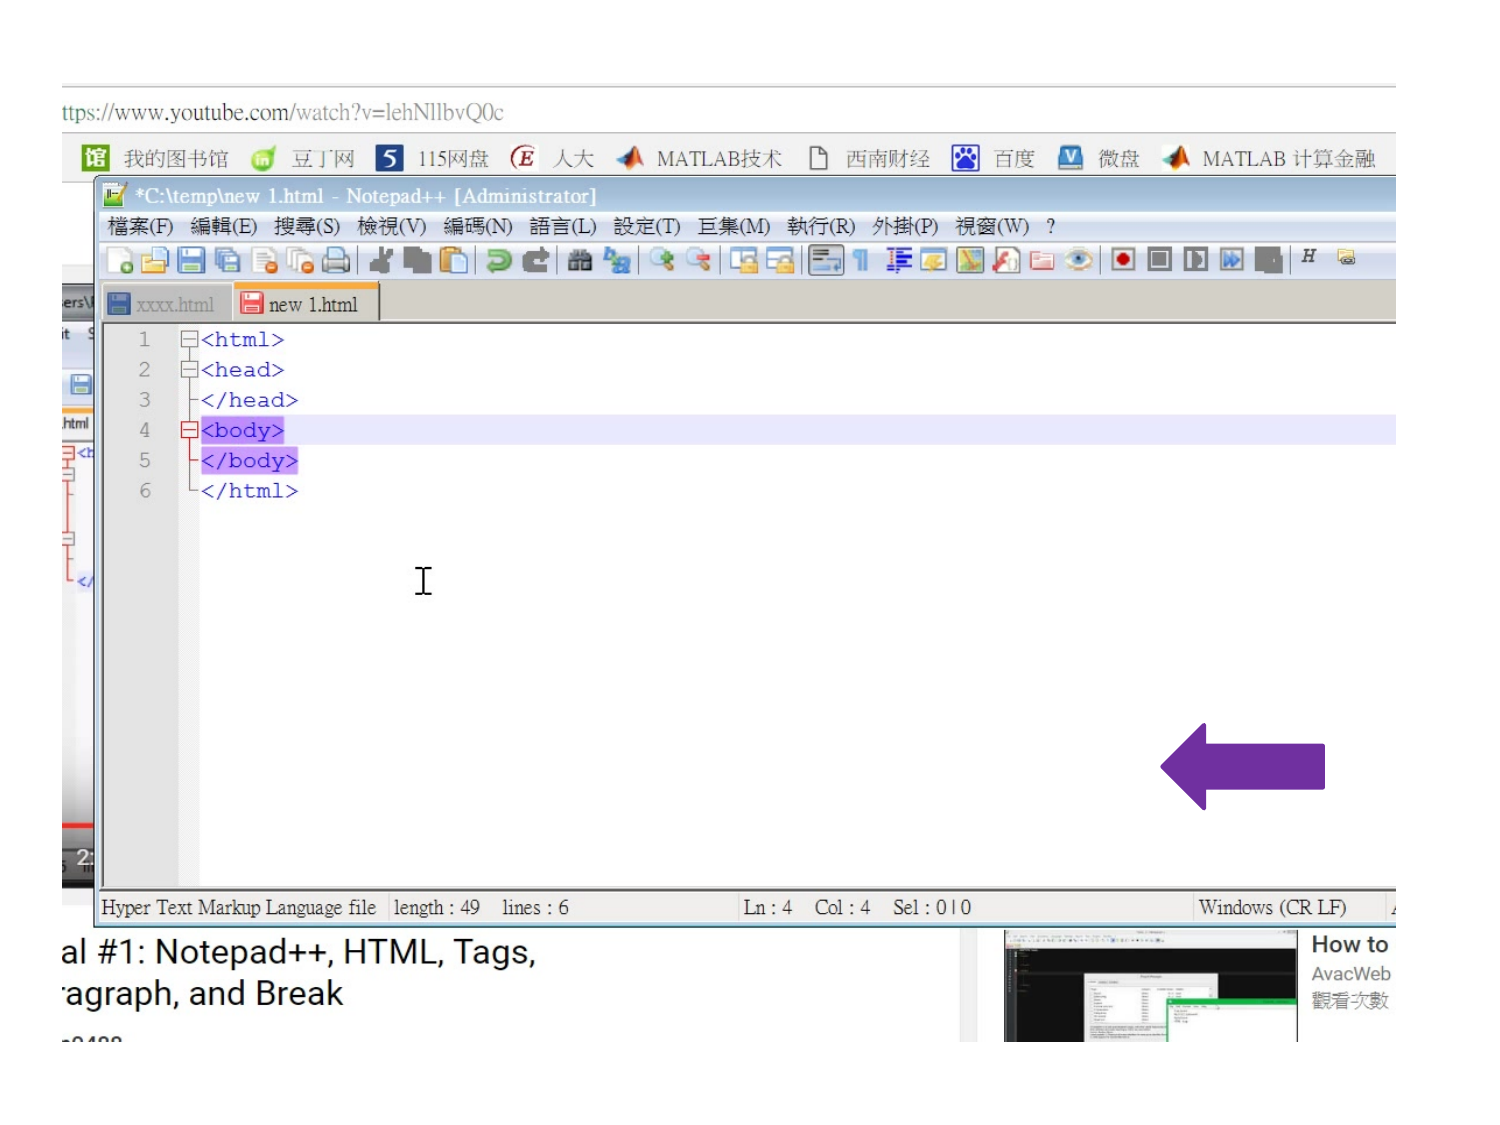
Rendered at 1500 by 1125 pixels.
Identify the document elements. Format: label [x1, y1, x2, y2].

picture [62, 83, 1396, 1042]
